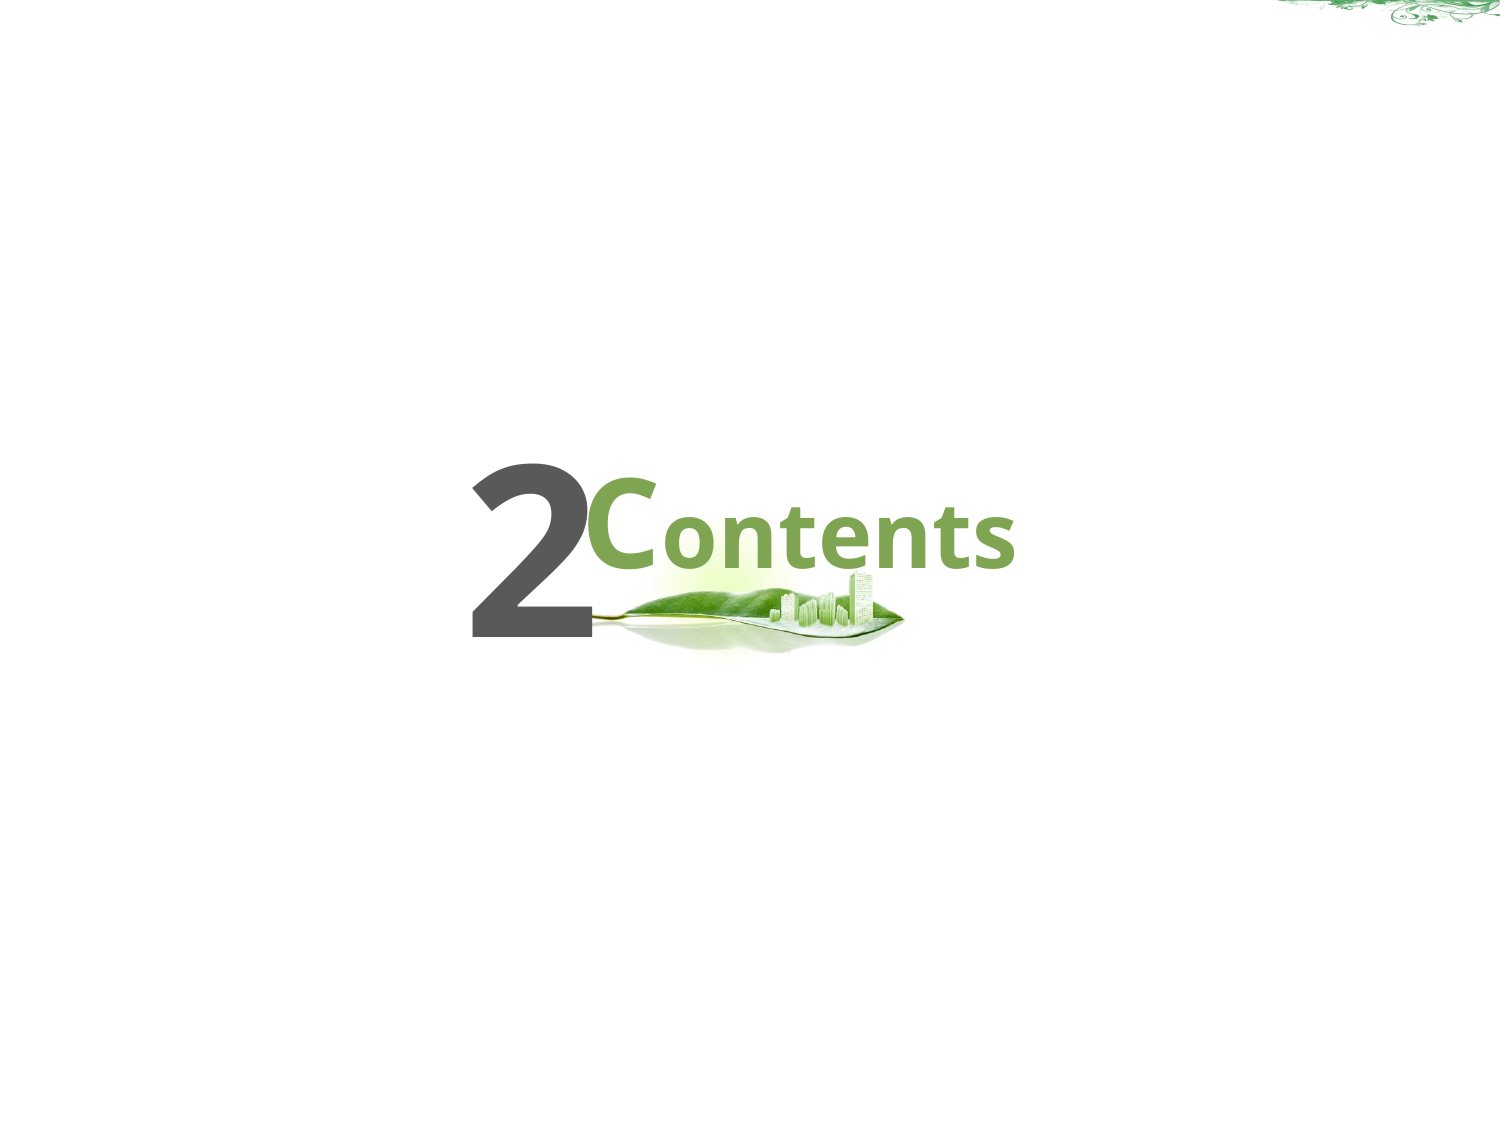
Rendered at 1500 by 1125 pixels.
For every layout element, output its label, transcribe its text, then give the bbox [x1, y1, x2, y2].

text_box 2 [448, 390, 645, 693]
picture [523, 482, 926, 735]
text_box Contents [645, 436, 1086, 601]
picture [864, 0, 1500, 207]
